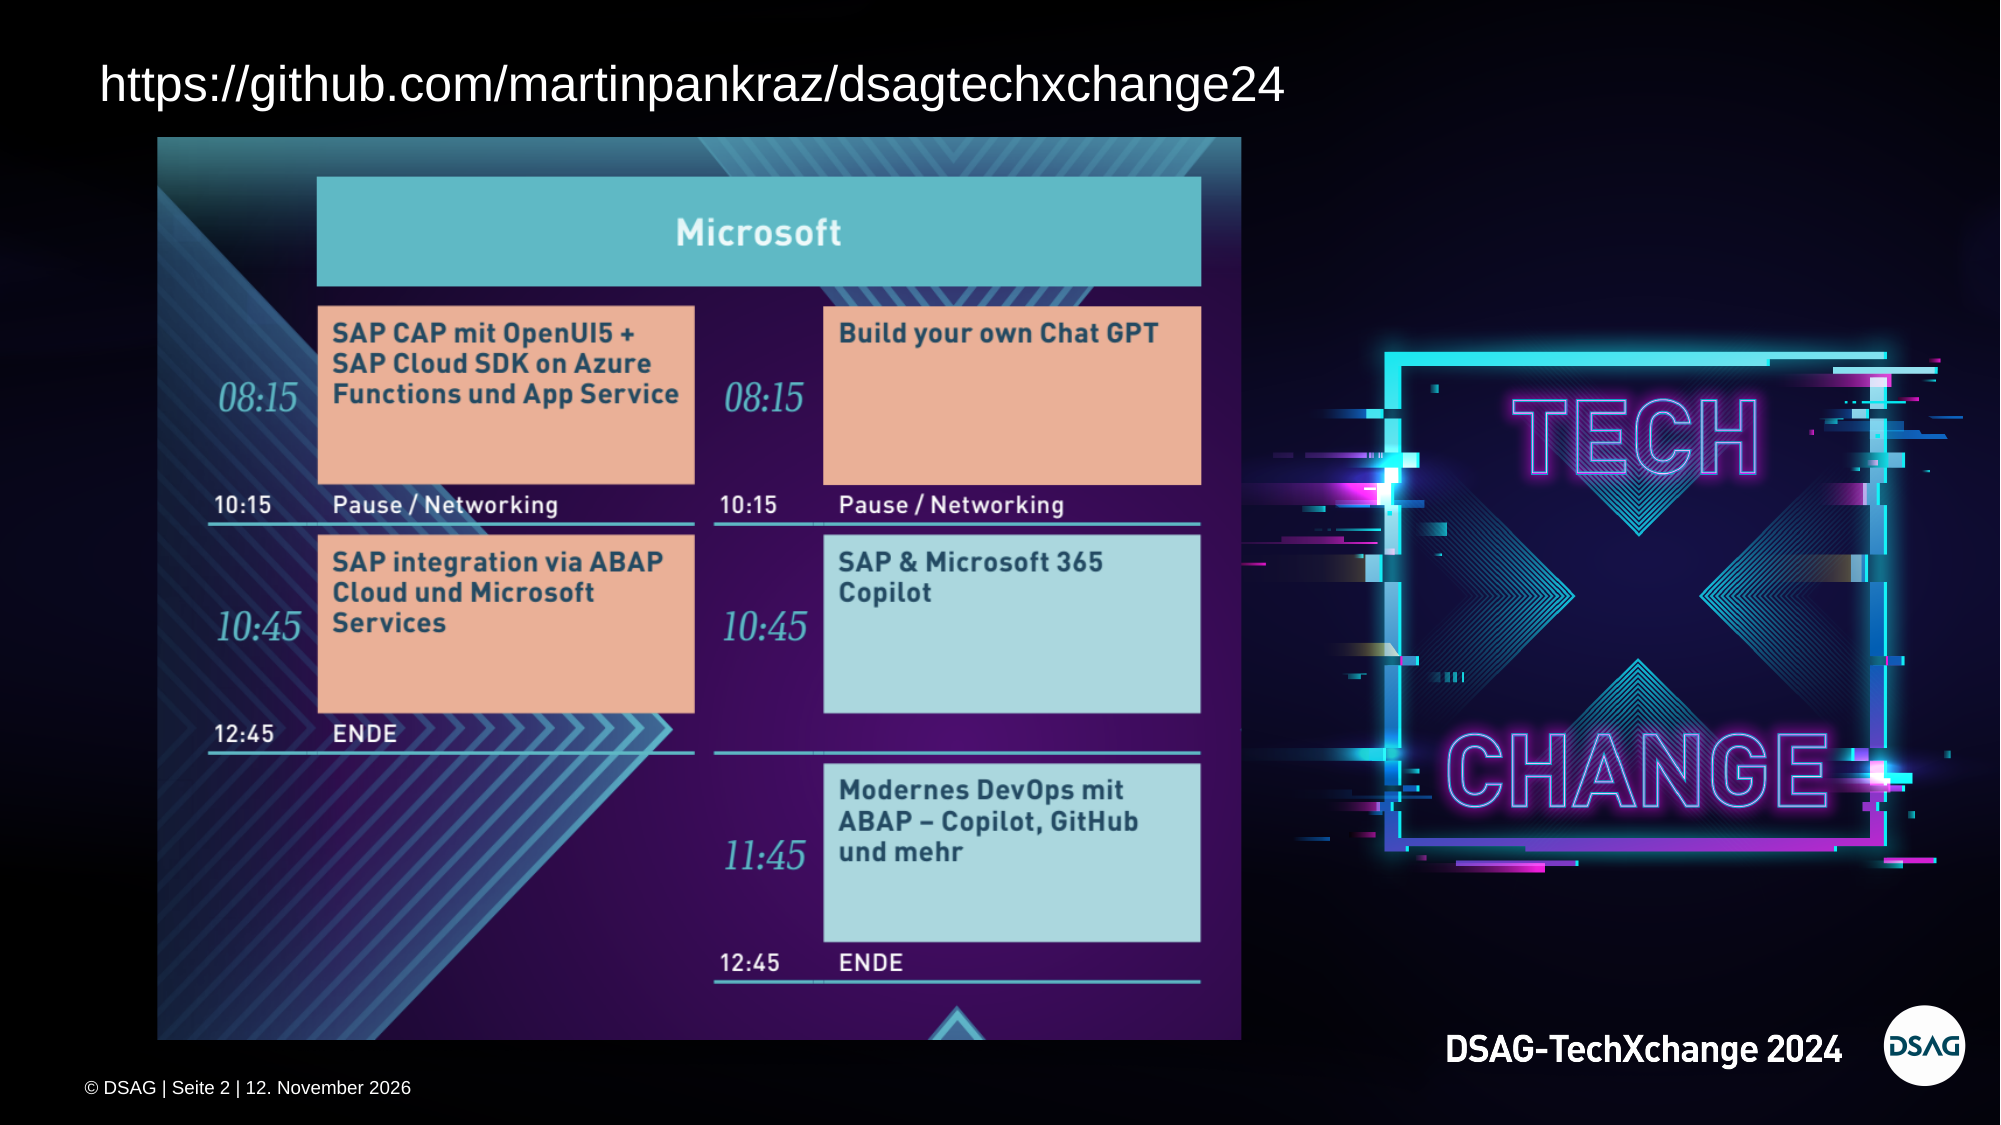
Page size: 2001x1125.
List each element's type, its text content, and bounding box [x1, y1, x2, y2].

picture [0, 0, 2000, 1125]
list https://github.com/martinpankraz/dsagtechxchange24 [84, 24, 1976, 138]
